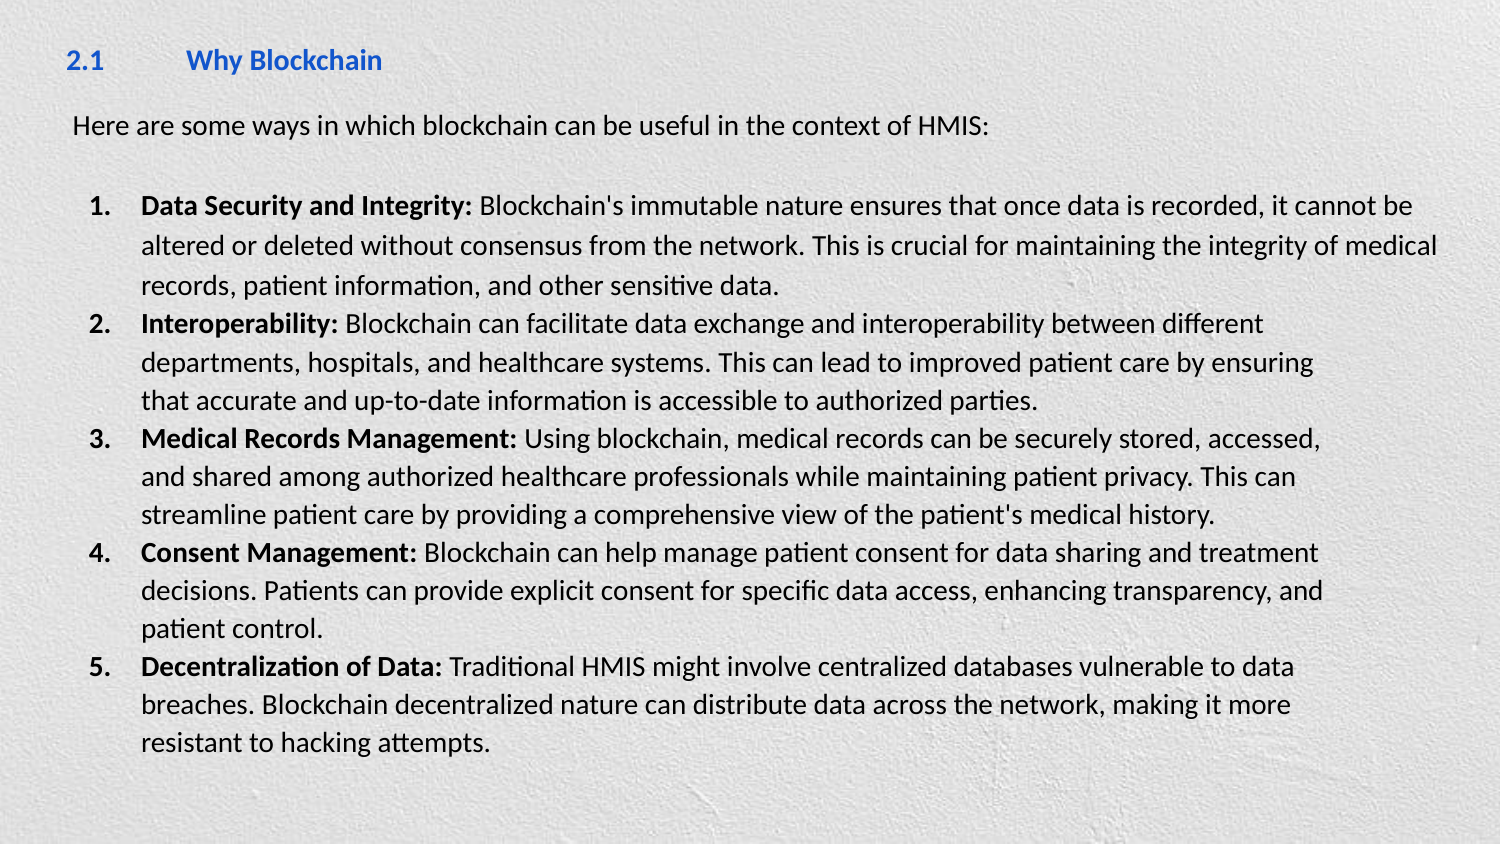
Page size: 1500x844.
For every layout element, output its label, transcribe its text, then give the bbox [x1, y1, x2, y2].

list Here are some ways in which blockchain can be useful in the context of HMIS: Data Security and Integrity: Blockchain's immutable nature ensures that once data is recorded, it cannot be altered or deleted without consensus from the network. This is crucial for maintaining the integrity of medical records, patient information, and other sensitive data. Interoperability: Blockchain can facilitate data exchange and interoperability between different departments, hospitals, and healthcare systems. This can lead to improved patient care by ensuring that accurate and up-to-date information is accessible to authorized parties. Medical Records Management: Using blockchain, medical records can be securely stored, accessed, and shared among authorized healthcare professionals while maintaining patient privacy. This can streamline patient care by providing a comprehensive view of the patient's medical history. Consent Management: Blockchain can help manage patient consent for data sharing and treatment decisions. Patients can provide explicit consent for specific data access, enhancing transparency, and patient control. Decentralization of Data: Traditional HMIS might involve centralized databases vulnerable to data breaches. Blockchain decentralized nature can distribute data across the network, making it more resistant to hacking attempts. [51, 85, 1486, 830]
title 2.1 Why Blockchain [51, 20, 1449, 85]
picture [0, 0, 1500, 844]
